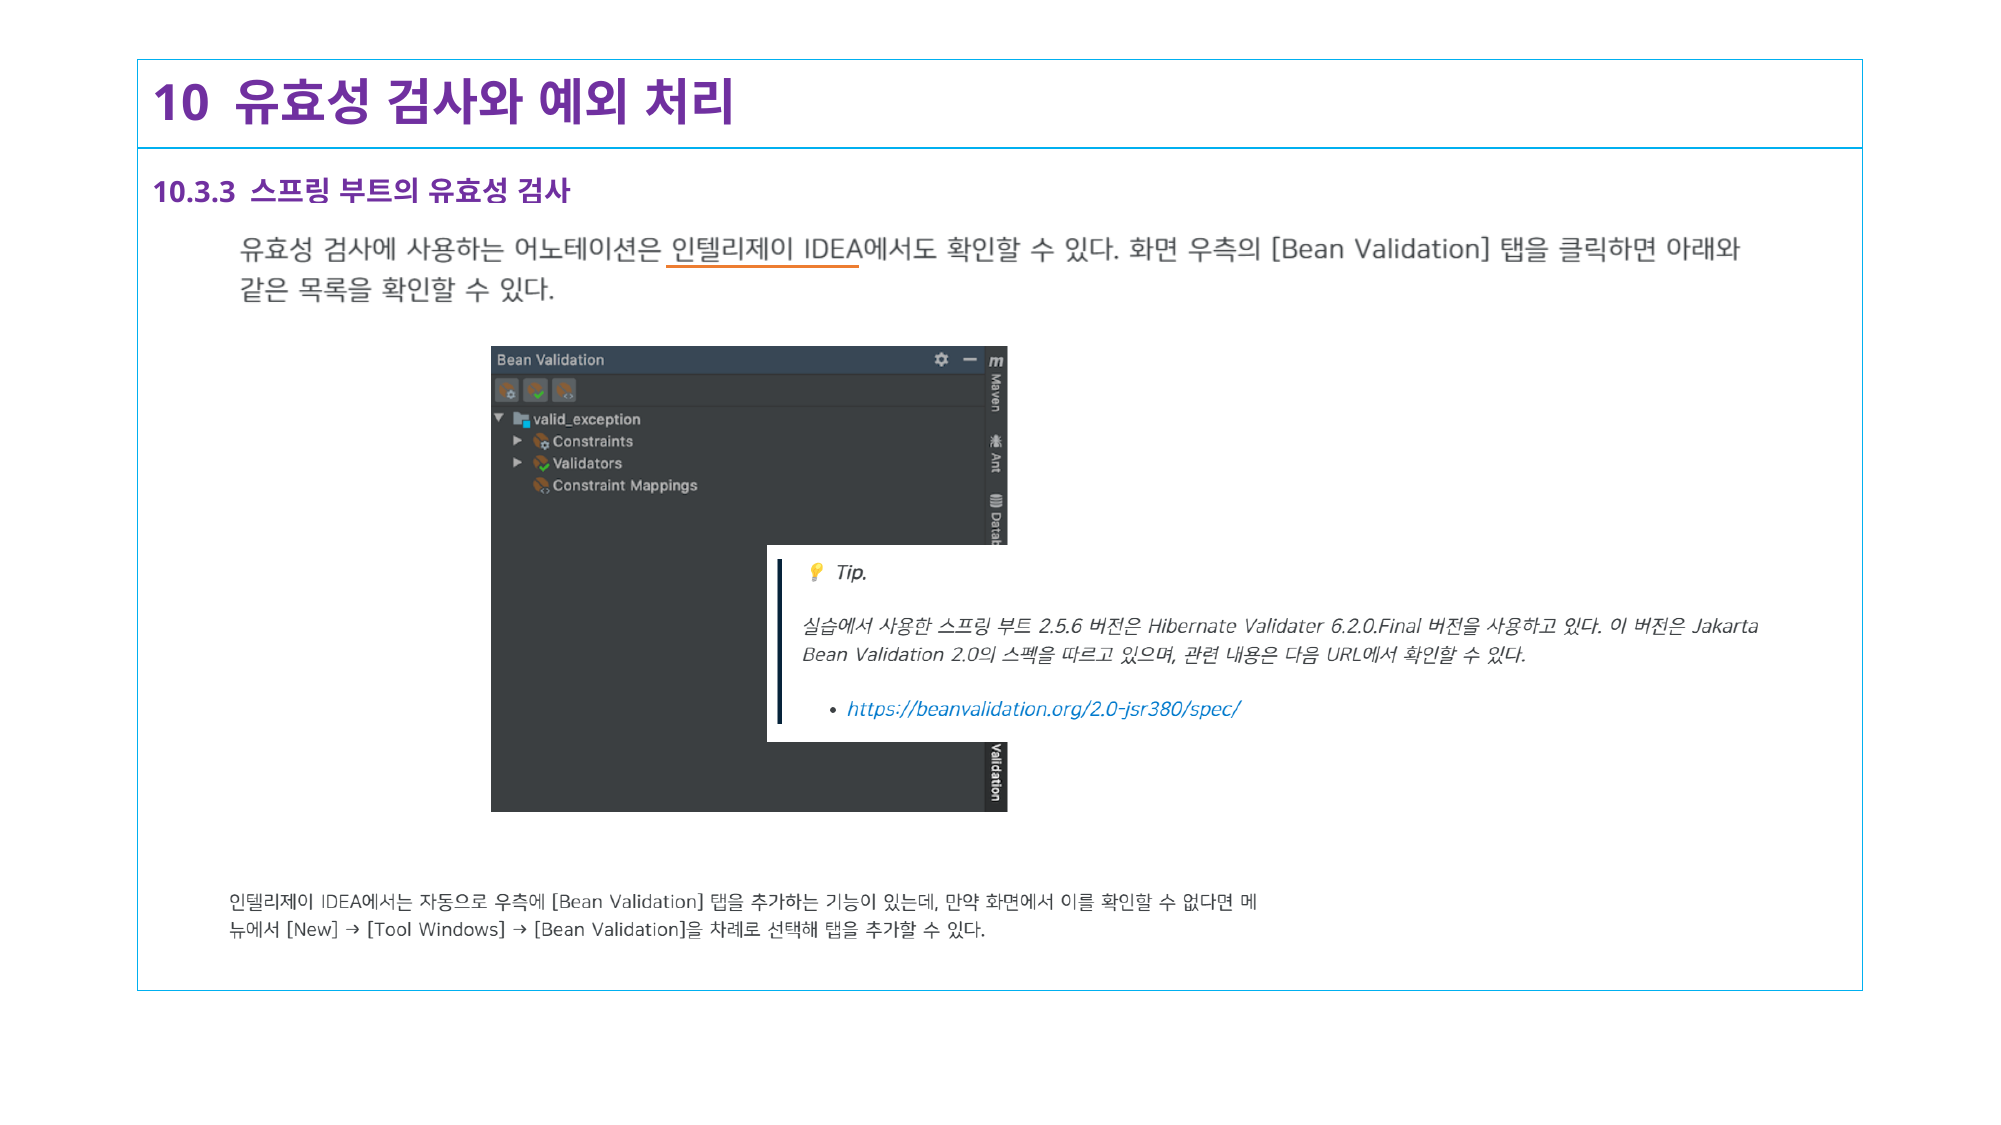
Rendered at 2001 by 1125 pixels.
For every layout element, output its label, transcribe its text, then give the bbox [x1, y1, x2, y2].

picture [229, 217, 1751, 315]
picture [217, 331, 1778, 956]
list 10.3.3 스프링 부트의 유효성 검사 [137, 148, 1863, 991]
title 10 유효성 검사와 예외 처리 [137, 59, 1863, 148]
